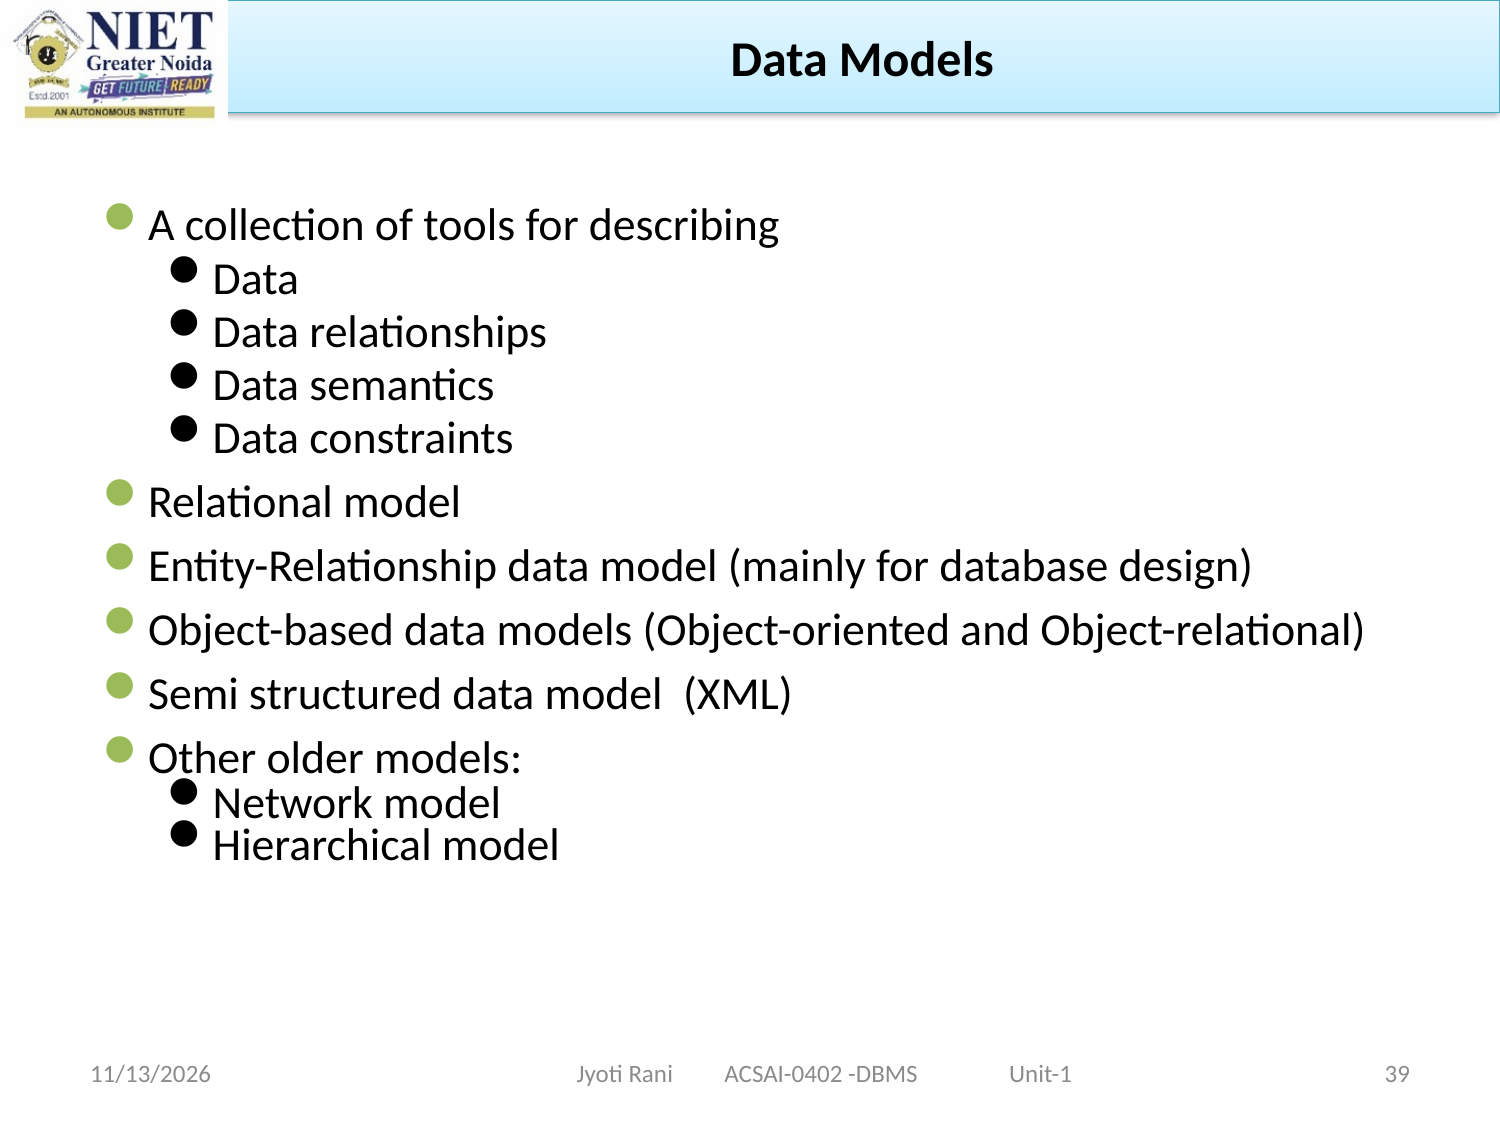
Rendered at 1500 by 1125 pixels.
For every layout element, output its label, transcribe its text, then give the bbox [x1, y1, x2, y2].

text_box Data Models [229, 0, 1500, 113]
footer Jyoti Rani ACSAI-0402 -DBMS Unit-1 [412, 1042, 1074, 1103]
slide_number 39 [1074, 1042, 1425, 1103]
picture [0, 0, 228, 130]
list A collection of tools for describing Data Data relationships Data semantics Data constraints Relational model Entity-Relationship data model (mainly for database design) Object-based data models (Object-oriented and Object-relational) Semi structured data model (XML) Other older models: Network model Hierarchical model [87, 187, 1438, 930]
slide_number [75, 1042, 412, 1103]
